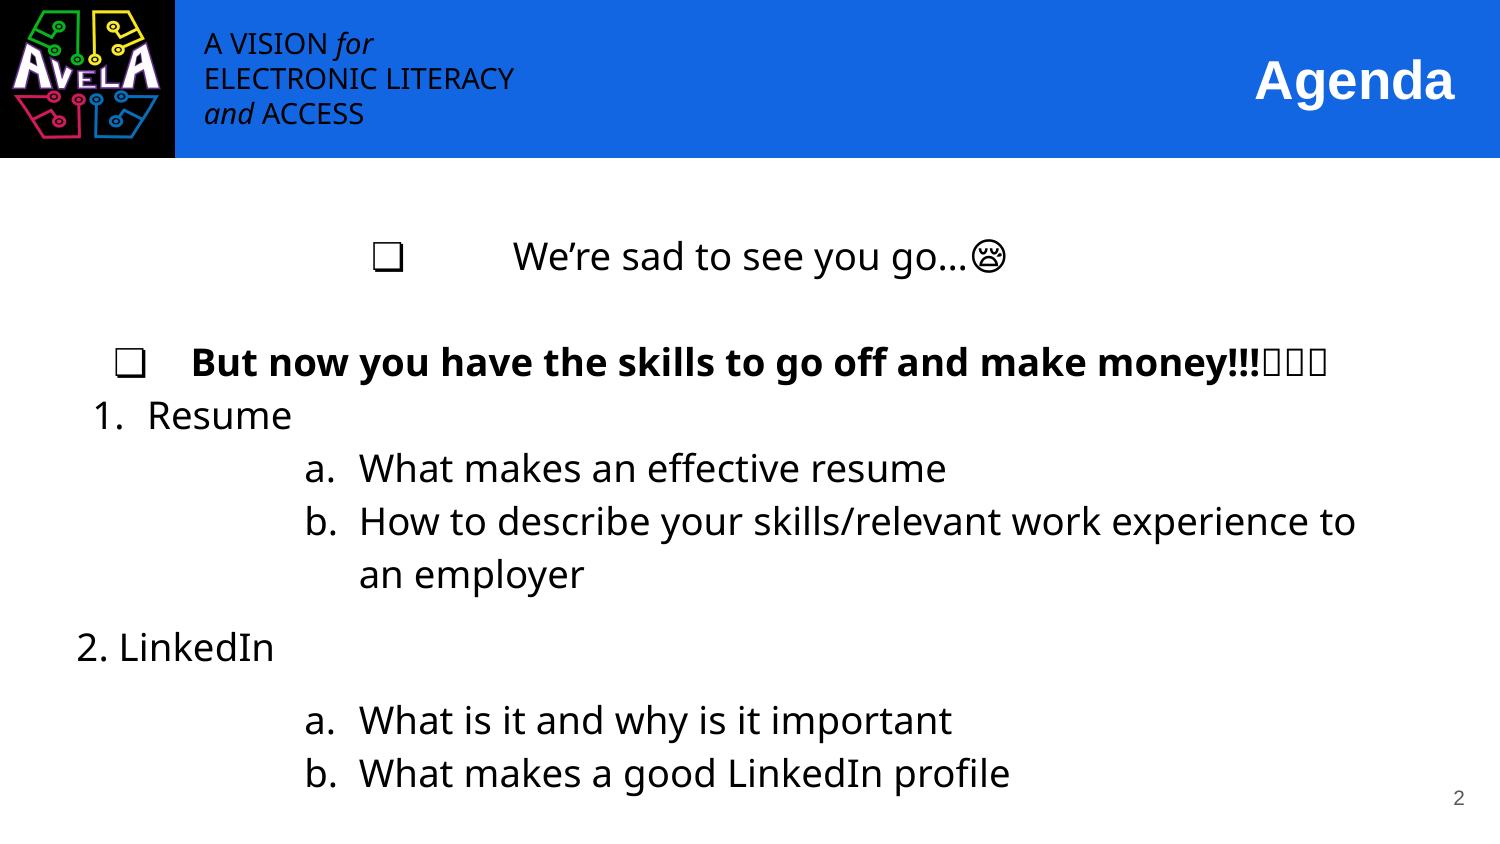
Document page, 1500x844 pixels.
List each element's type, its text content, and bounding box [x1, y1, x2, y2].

slide_number ‹#› [1389, 764, 1480, 830]
list We’re sad to see you go…😪 But now you have the skills to go off and make money!!!🤑🤑🤑 Resume What makes an effective resume How to describe your skills/relevant work experience to an employer 2. LinkedIn What is it and why is it important What makes a good LinkedIn profile [61, 210, 1390, 822]
title Agenda [594, 29, 1471, 126]
picture [0, 0, 175, 158]
